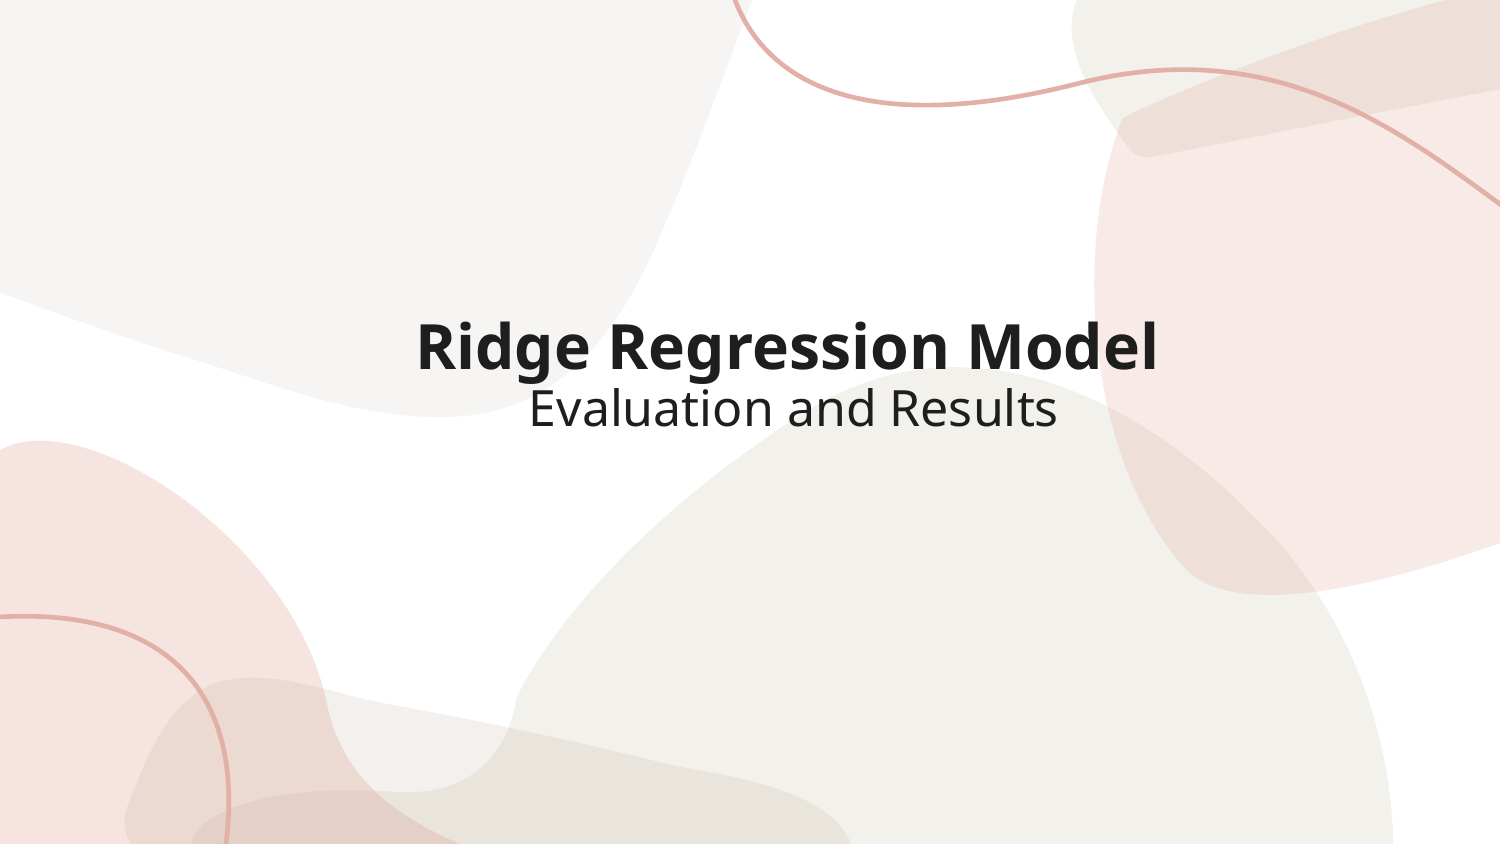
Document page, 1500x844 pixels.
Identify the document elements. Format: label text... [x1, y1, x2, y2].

title Ridge Regression Model Evaluation and Results [118, 245, 1382, 508]
